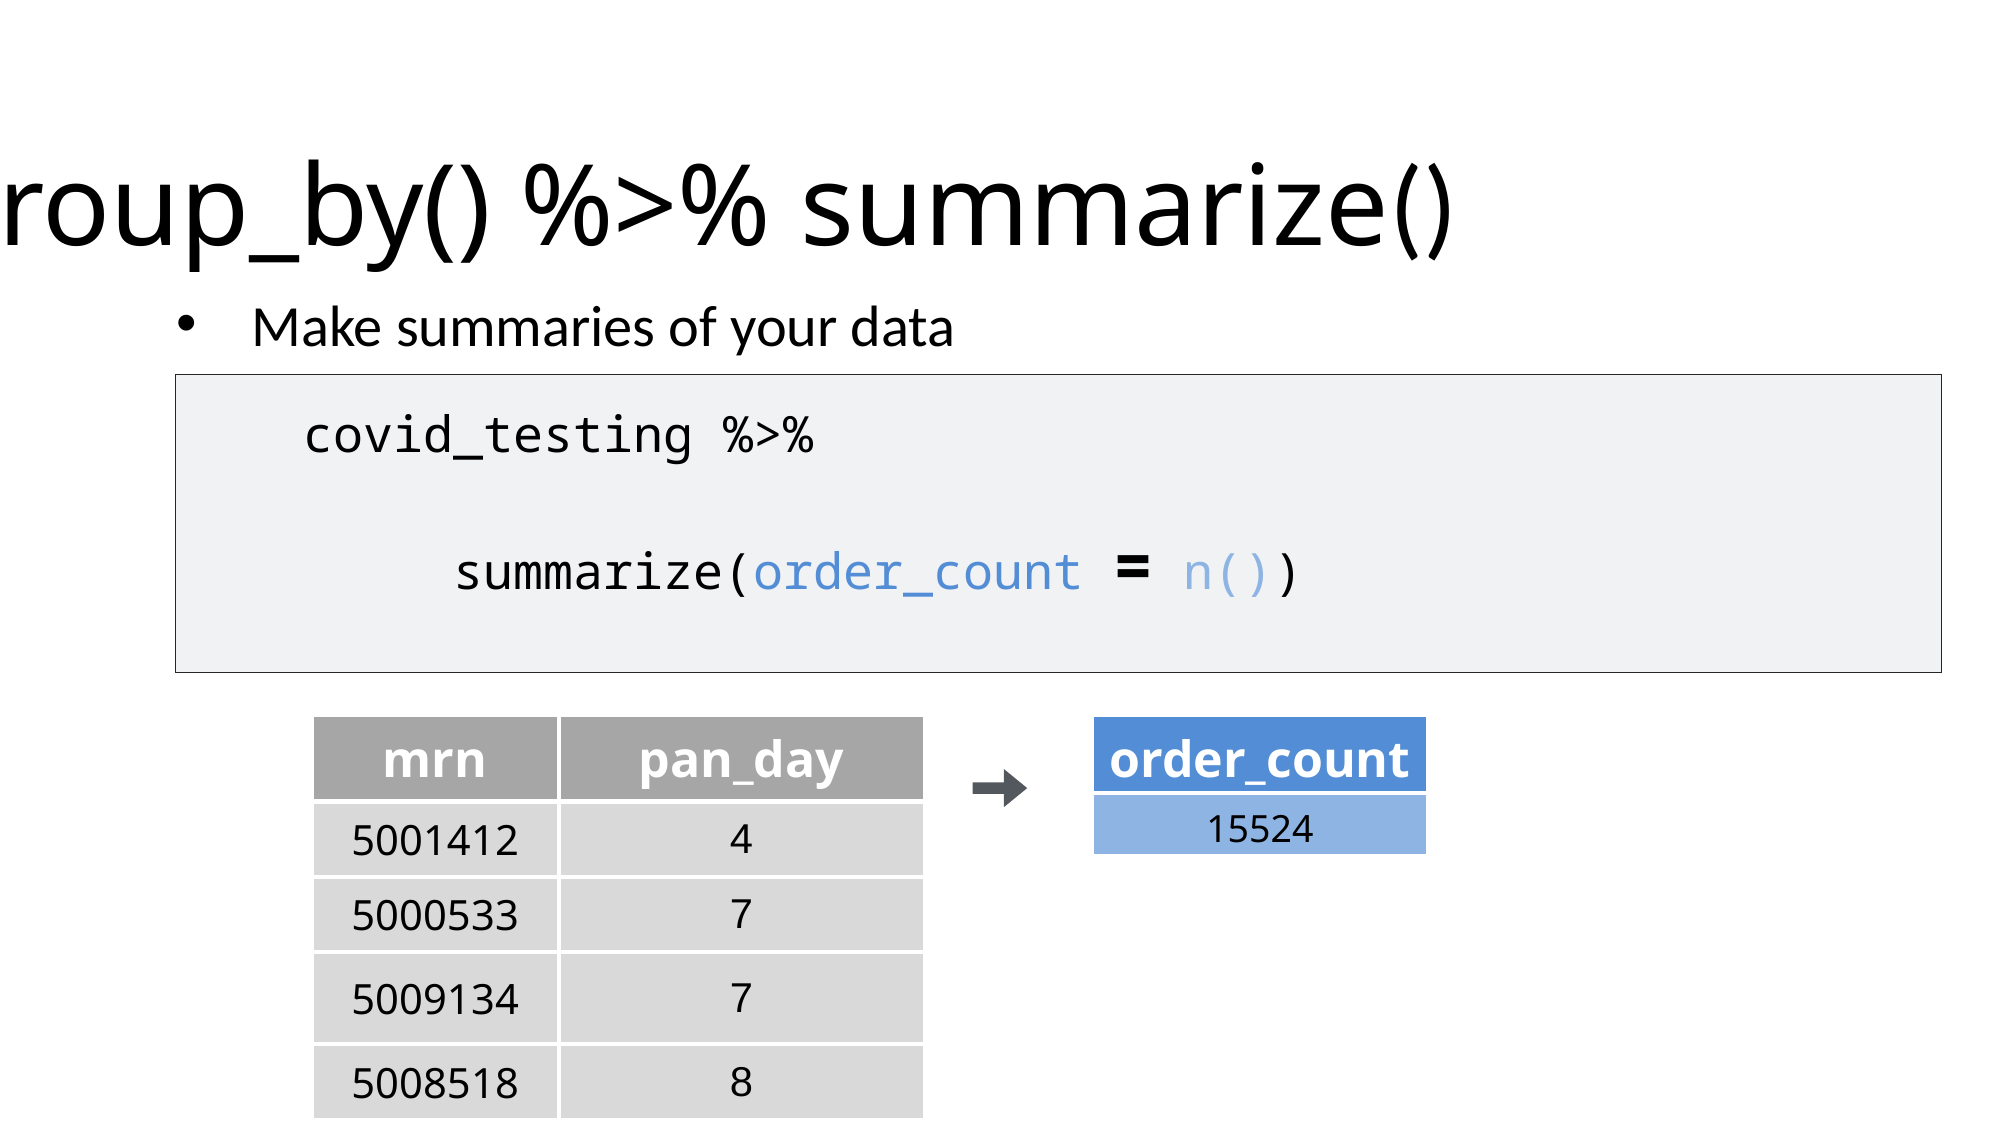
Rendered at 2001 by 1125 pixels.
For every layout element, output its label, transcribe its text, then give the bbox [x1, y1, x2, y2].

text_box [175, 374, 1942, 673]
table_cell 4 [561, 804, 923, 875]
text_box [972, 769, 1028, 808]
table_cell 8 [561, 1046, 923, 1118]
text_box group_by() %>% summarize() [0, 125, 1473, 275]
table_header pan_day [561, 717, 923, 799]
table_header order_count [1094, 717, 1426, 791]
table_cell 15524 [1094, 795, 1426, 854]
table_cell 5001412 [314, 804, 557, 875]
table_cell 5000533 [314, 879, 557, 950]
table_cell 5009134 [314, 954, 557, 1042]
table_header mrn [314, 717, 557, 799]
table_cell 5008518 [314, 1046, 557, 1118]
text_box Make summaries of your data [175, 286, 1187, 479]
text_box covid_testing %>% summarize(order_count = n()) [288, 395, 1830, 610]
table_cell 7 [561, 954, 923, 1042]
table_cell 7 [561, 879, 923, 950]
